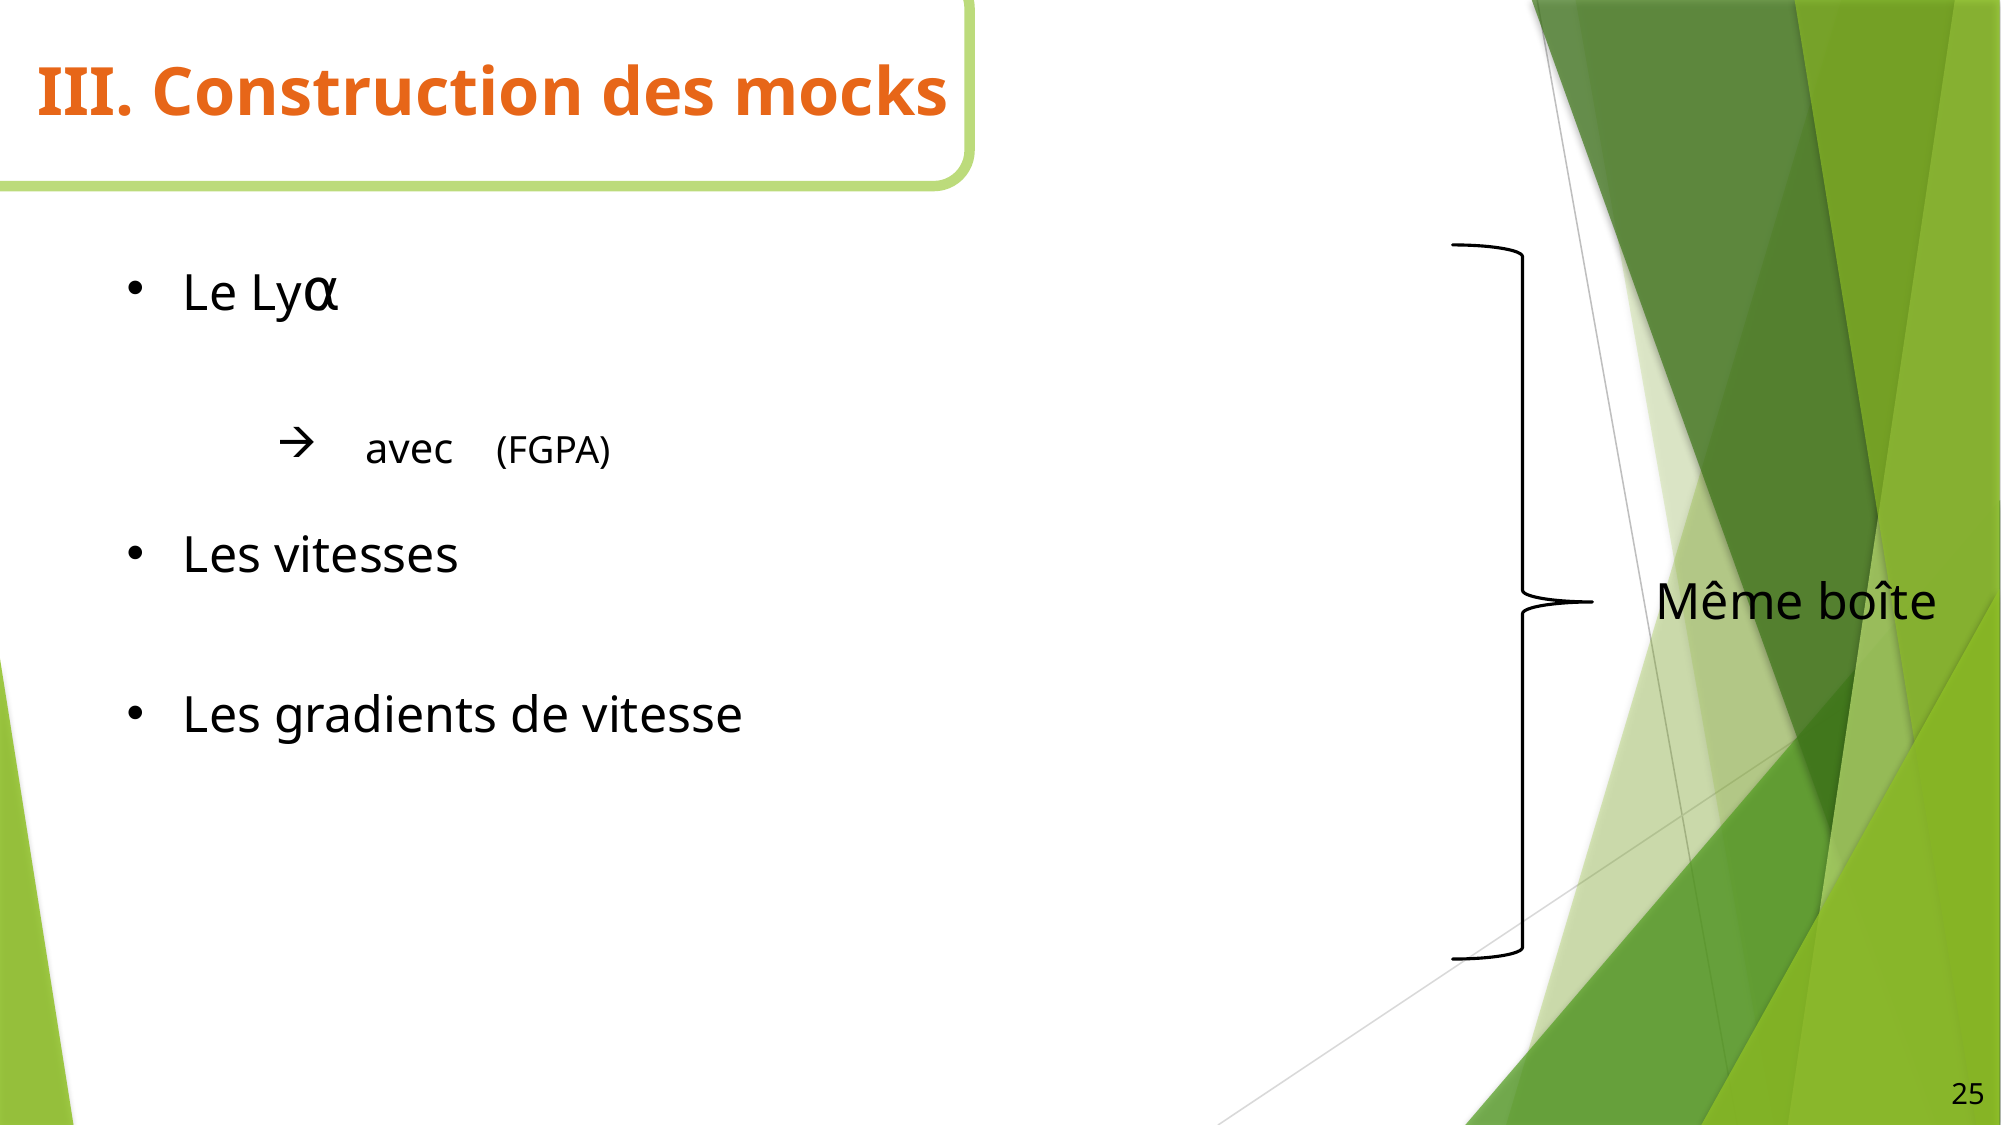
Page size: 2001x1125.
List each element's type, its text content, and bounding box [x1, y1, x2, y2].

text_box [0, 0, 972, 188]
text_box [1451, 243, 1594, 961]
slide_number 25 [1887, 1065, 2000, 1125]
